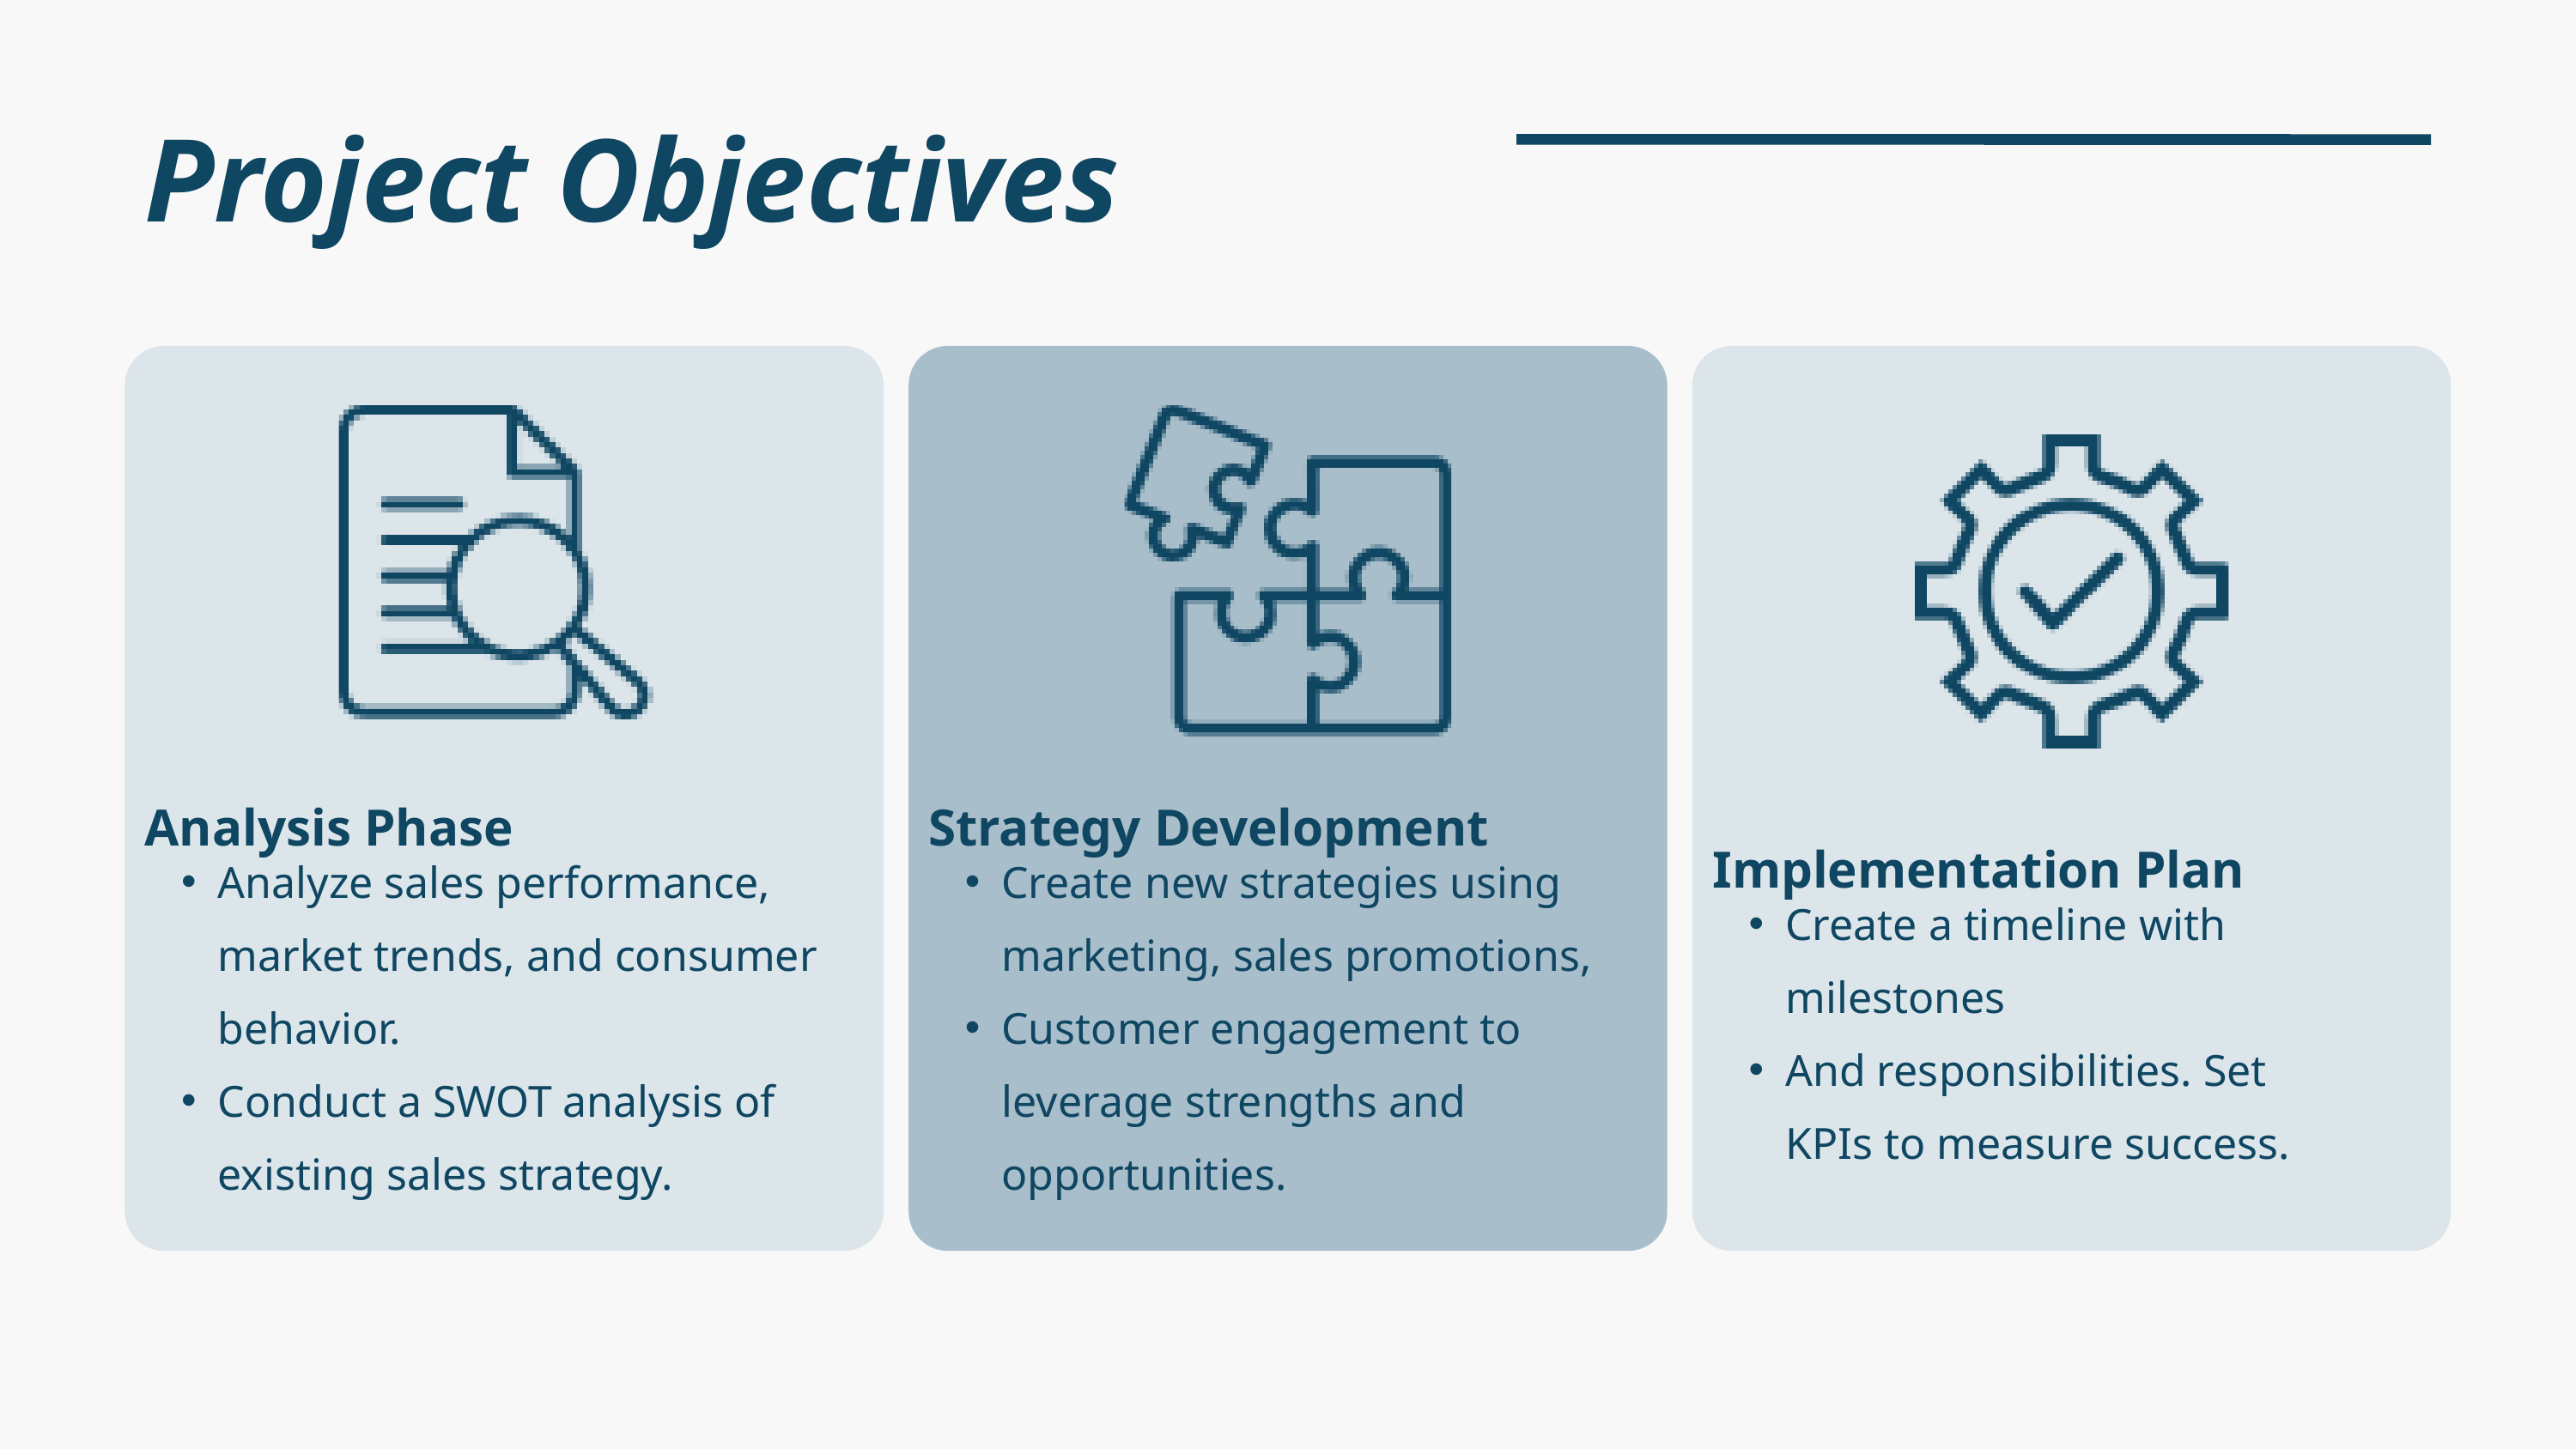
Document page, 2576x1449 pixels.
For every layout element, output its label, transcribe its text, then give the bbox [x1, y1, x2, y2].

text_box Project Objectives [144, 84, 1289, 246]
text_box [1692, 345, 2451, 1252]
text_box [908, 345, 1668, 1252]
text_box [125, 345, 884, 1252]
